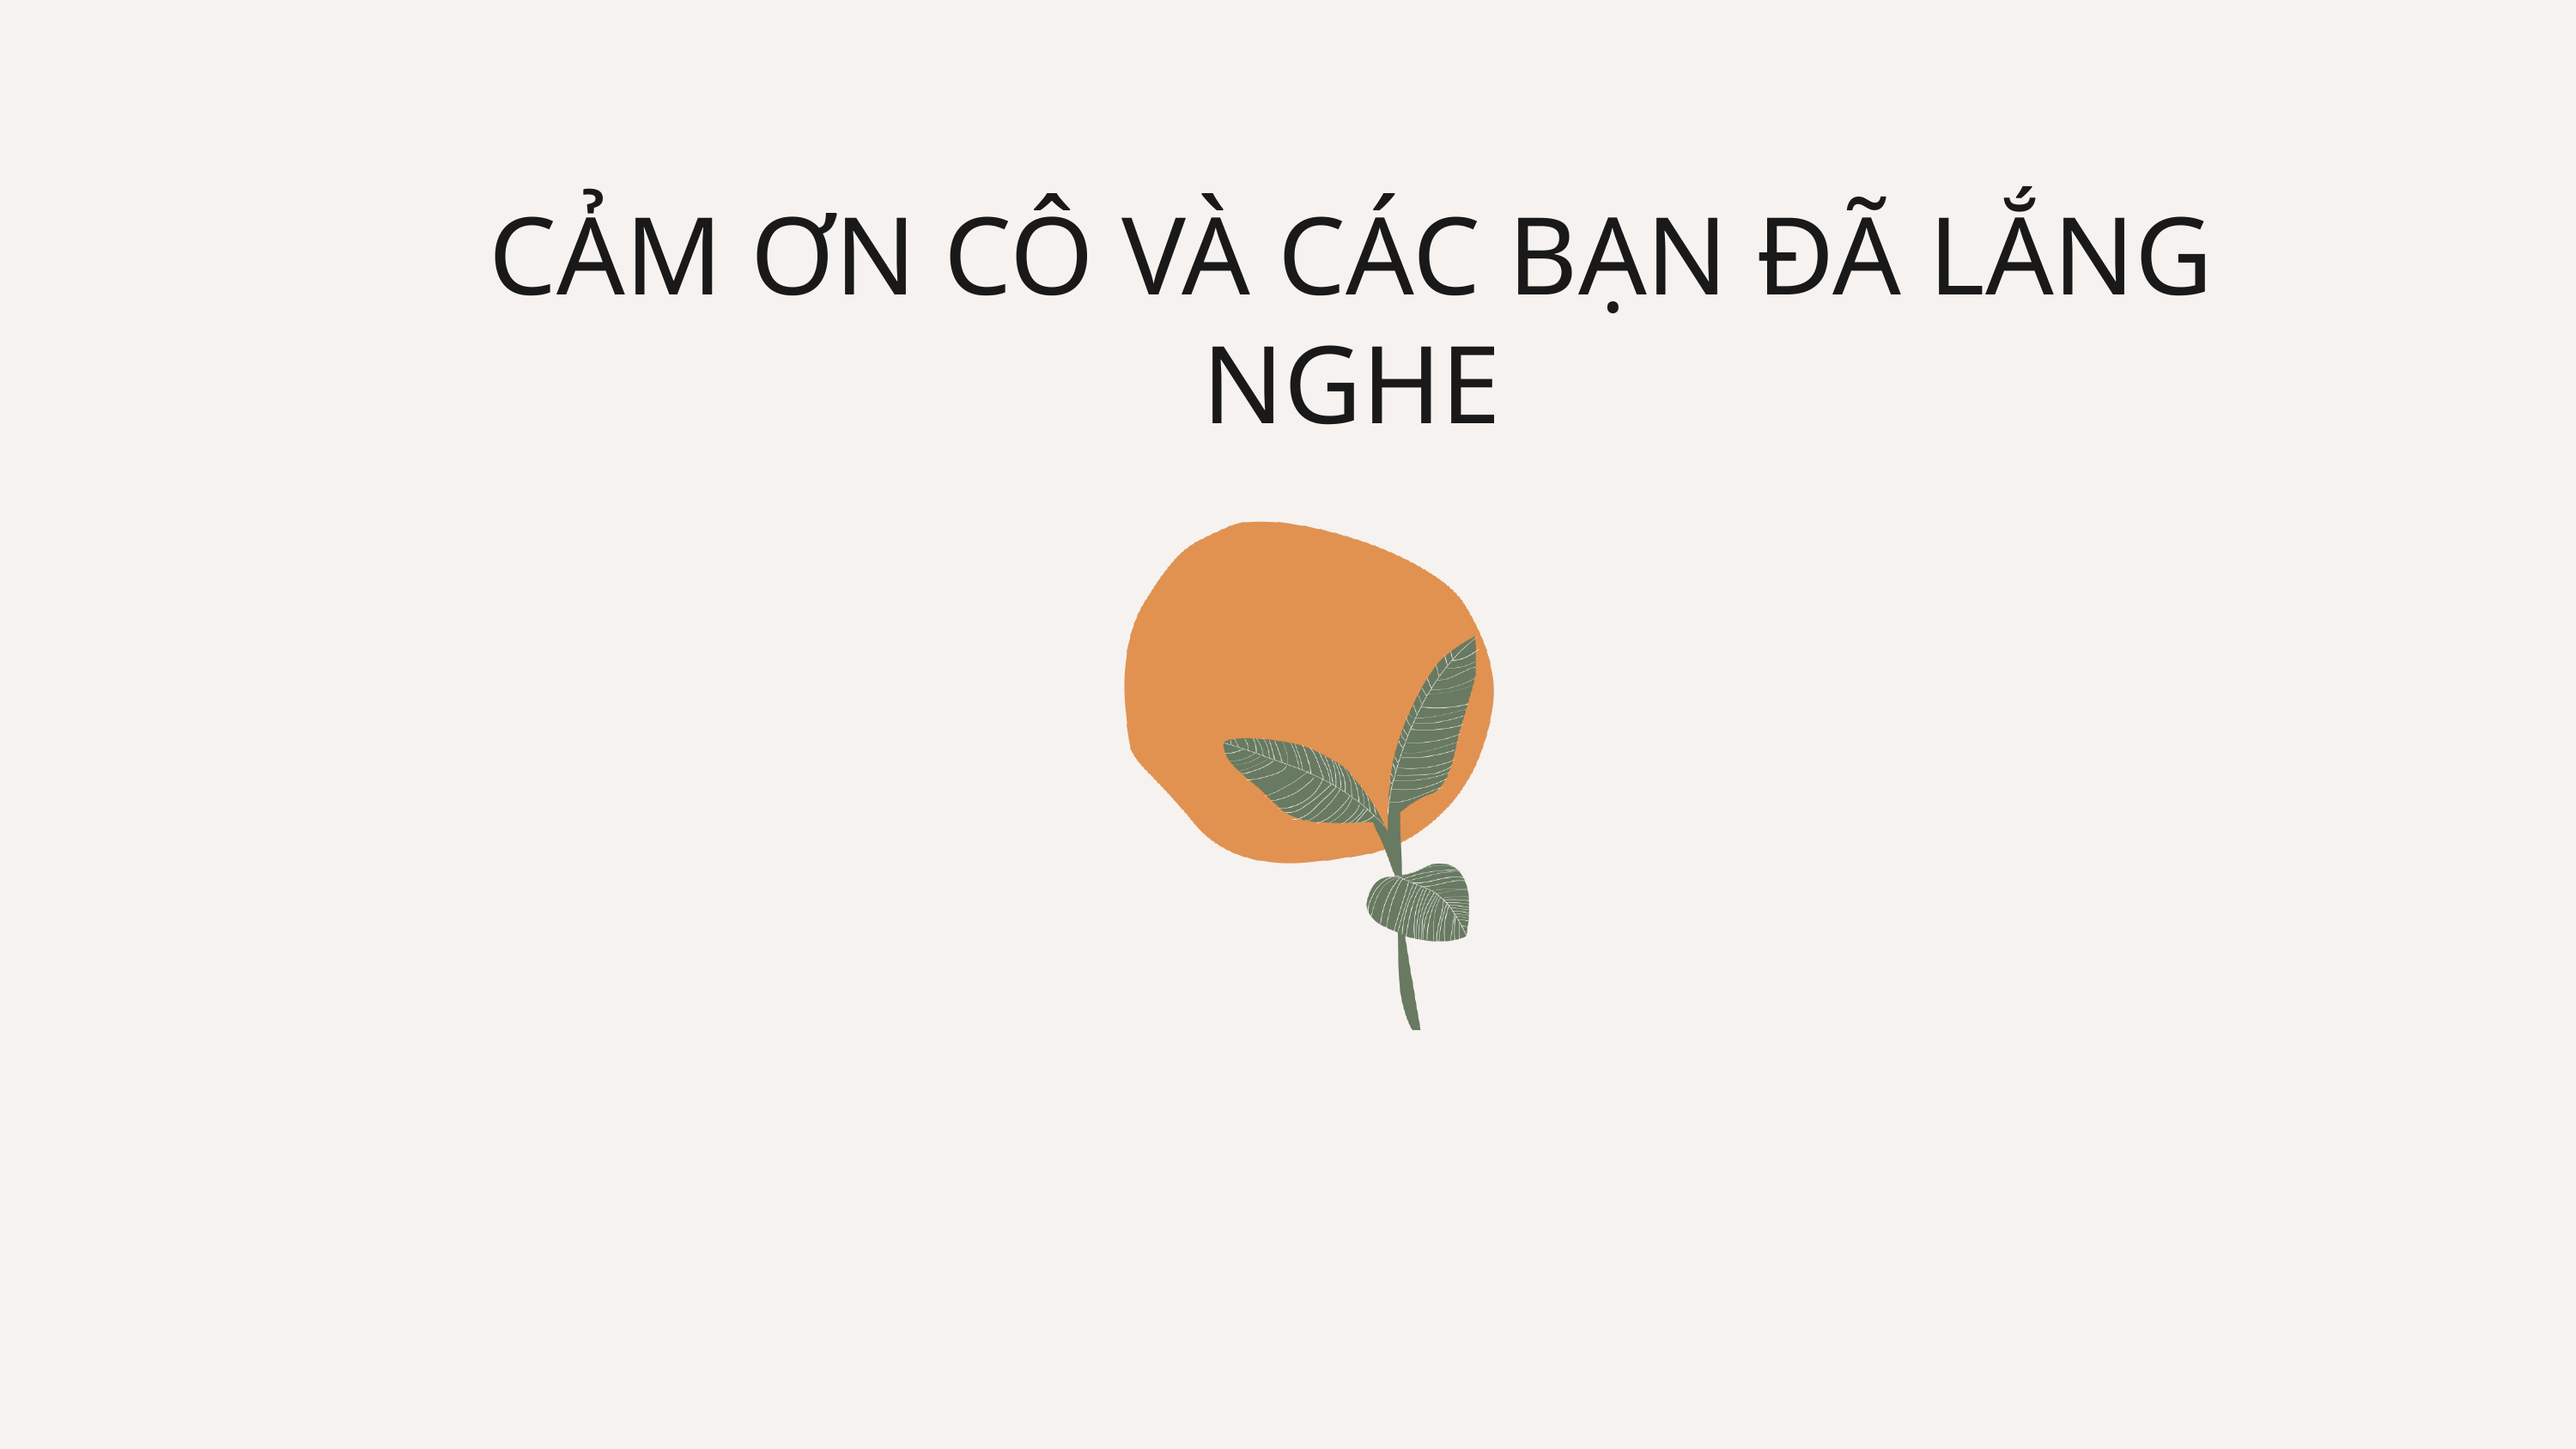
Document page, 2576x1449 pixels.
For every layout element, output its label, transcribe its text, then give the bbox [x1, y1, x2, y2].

picture [1114, 505, 1500, 1030]
text_box CẢM ƠN CÔ VÀ CÁC BẠN ĐÃ LẮNG NGHE [374, 187, 2330, 446]
